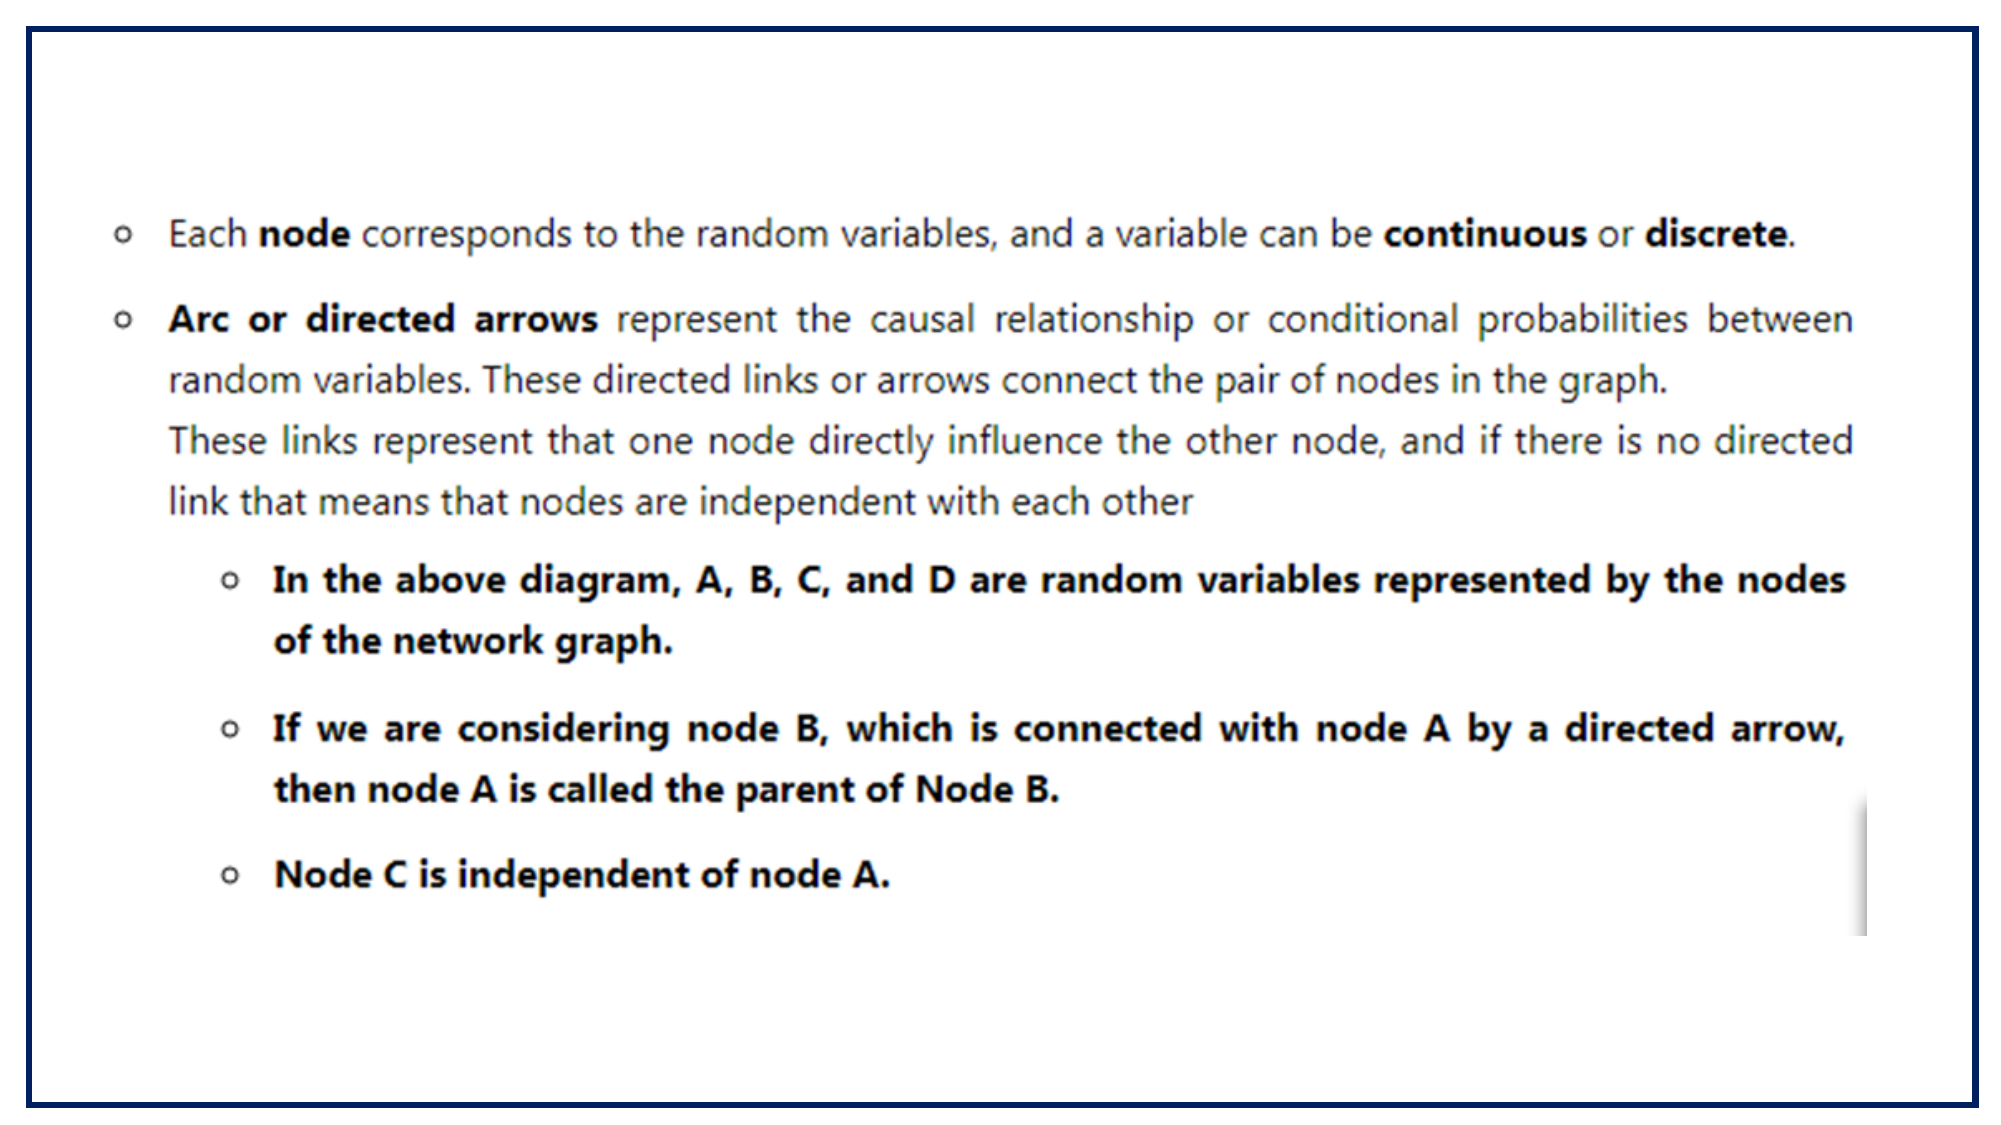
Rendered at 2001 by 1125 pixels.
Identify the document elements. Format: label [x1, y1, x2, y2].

text_box [28, 28, 1977, 1106]
picture [102, 198, 1867, 936]
